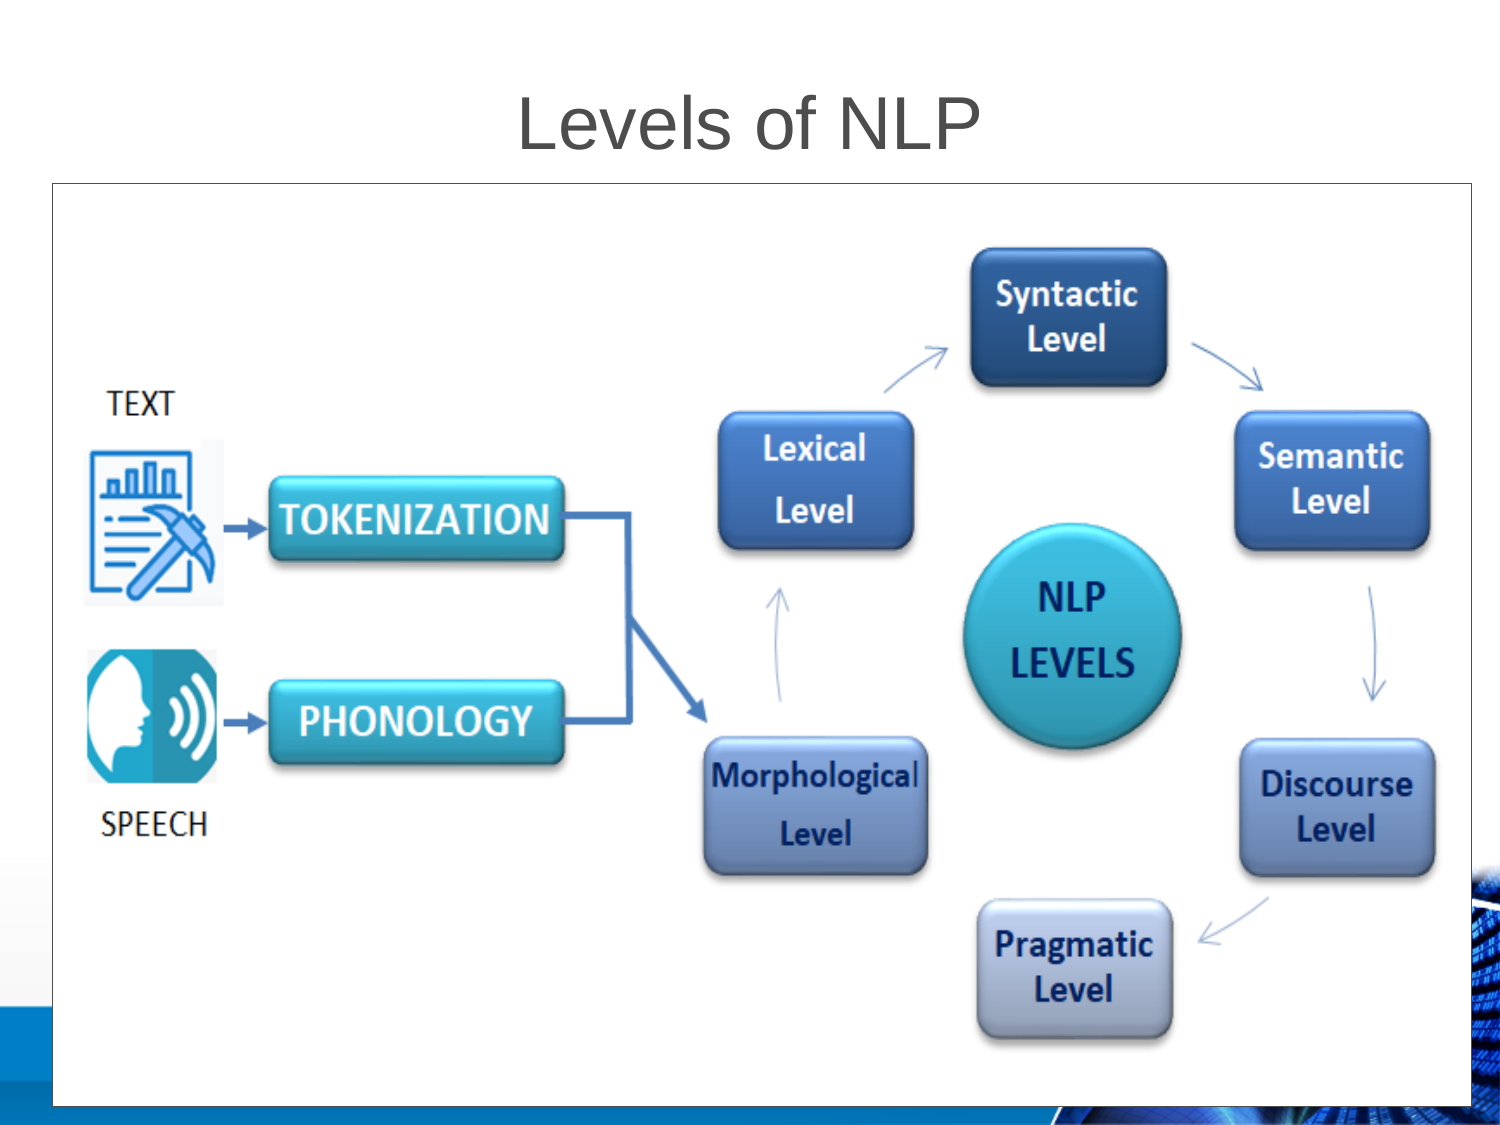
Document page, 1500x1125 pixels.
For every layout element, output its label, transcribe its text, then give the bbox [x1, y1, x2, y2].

title Levels of NLP [64, 77, 1436, 162]
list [52, 184, 1471, 1107]
picture [0, 0, 1500, 1125]
